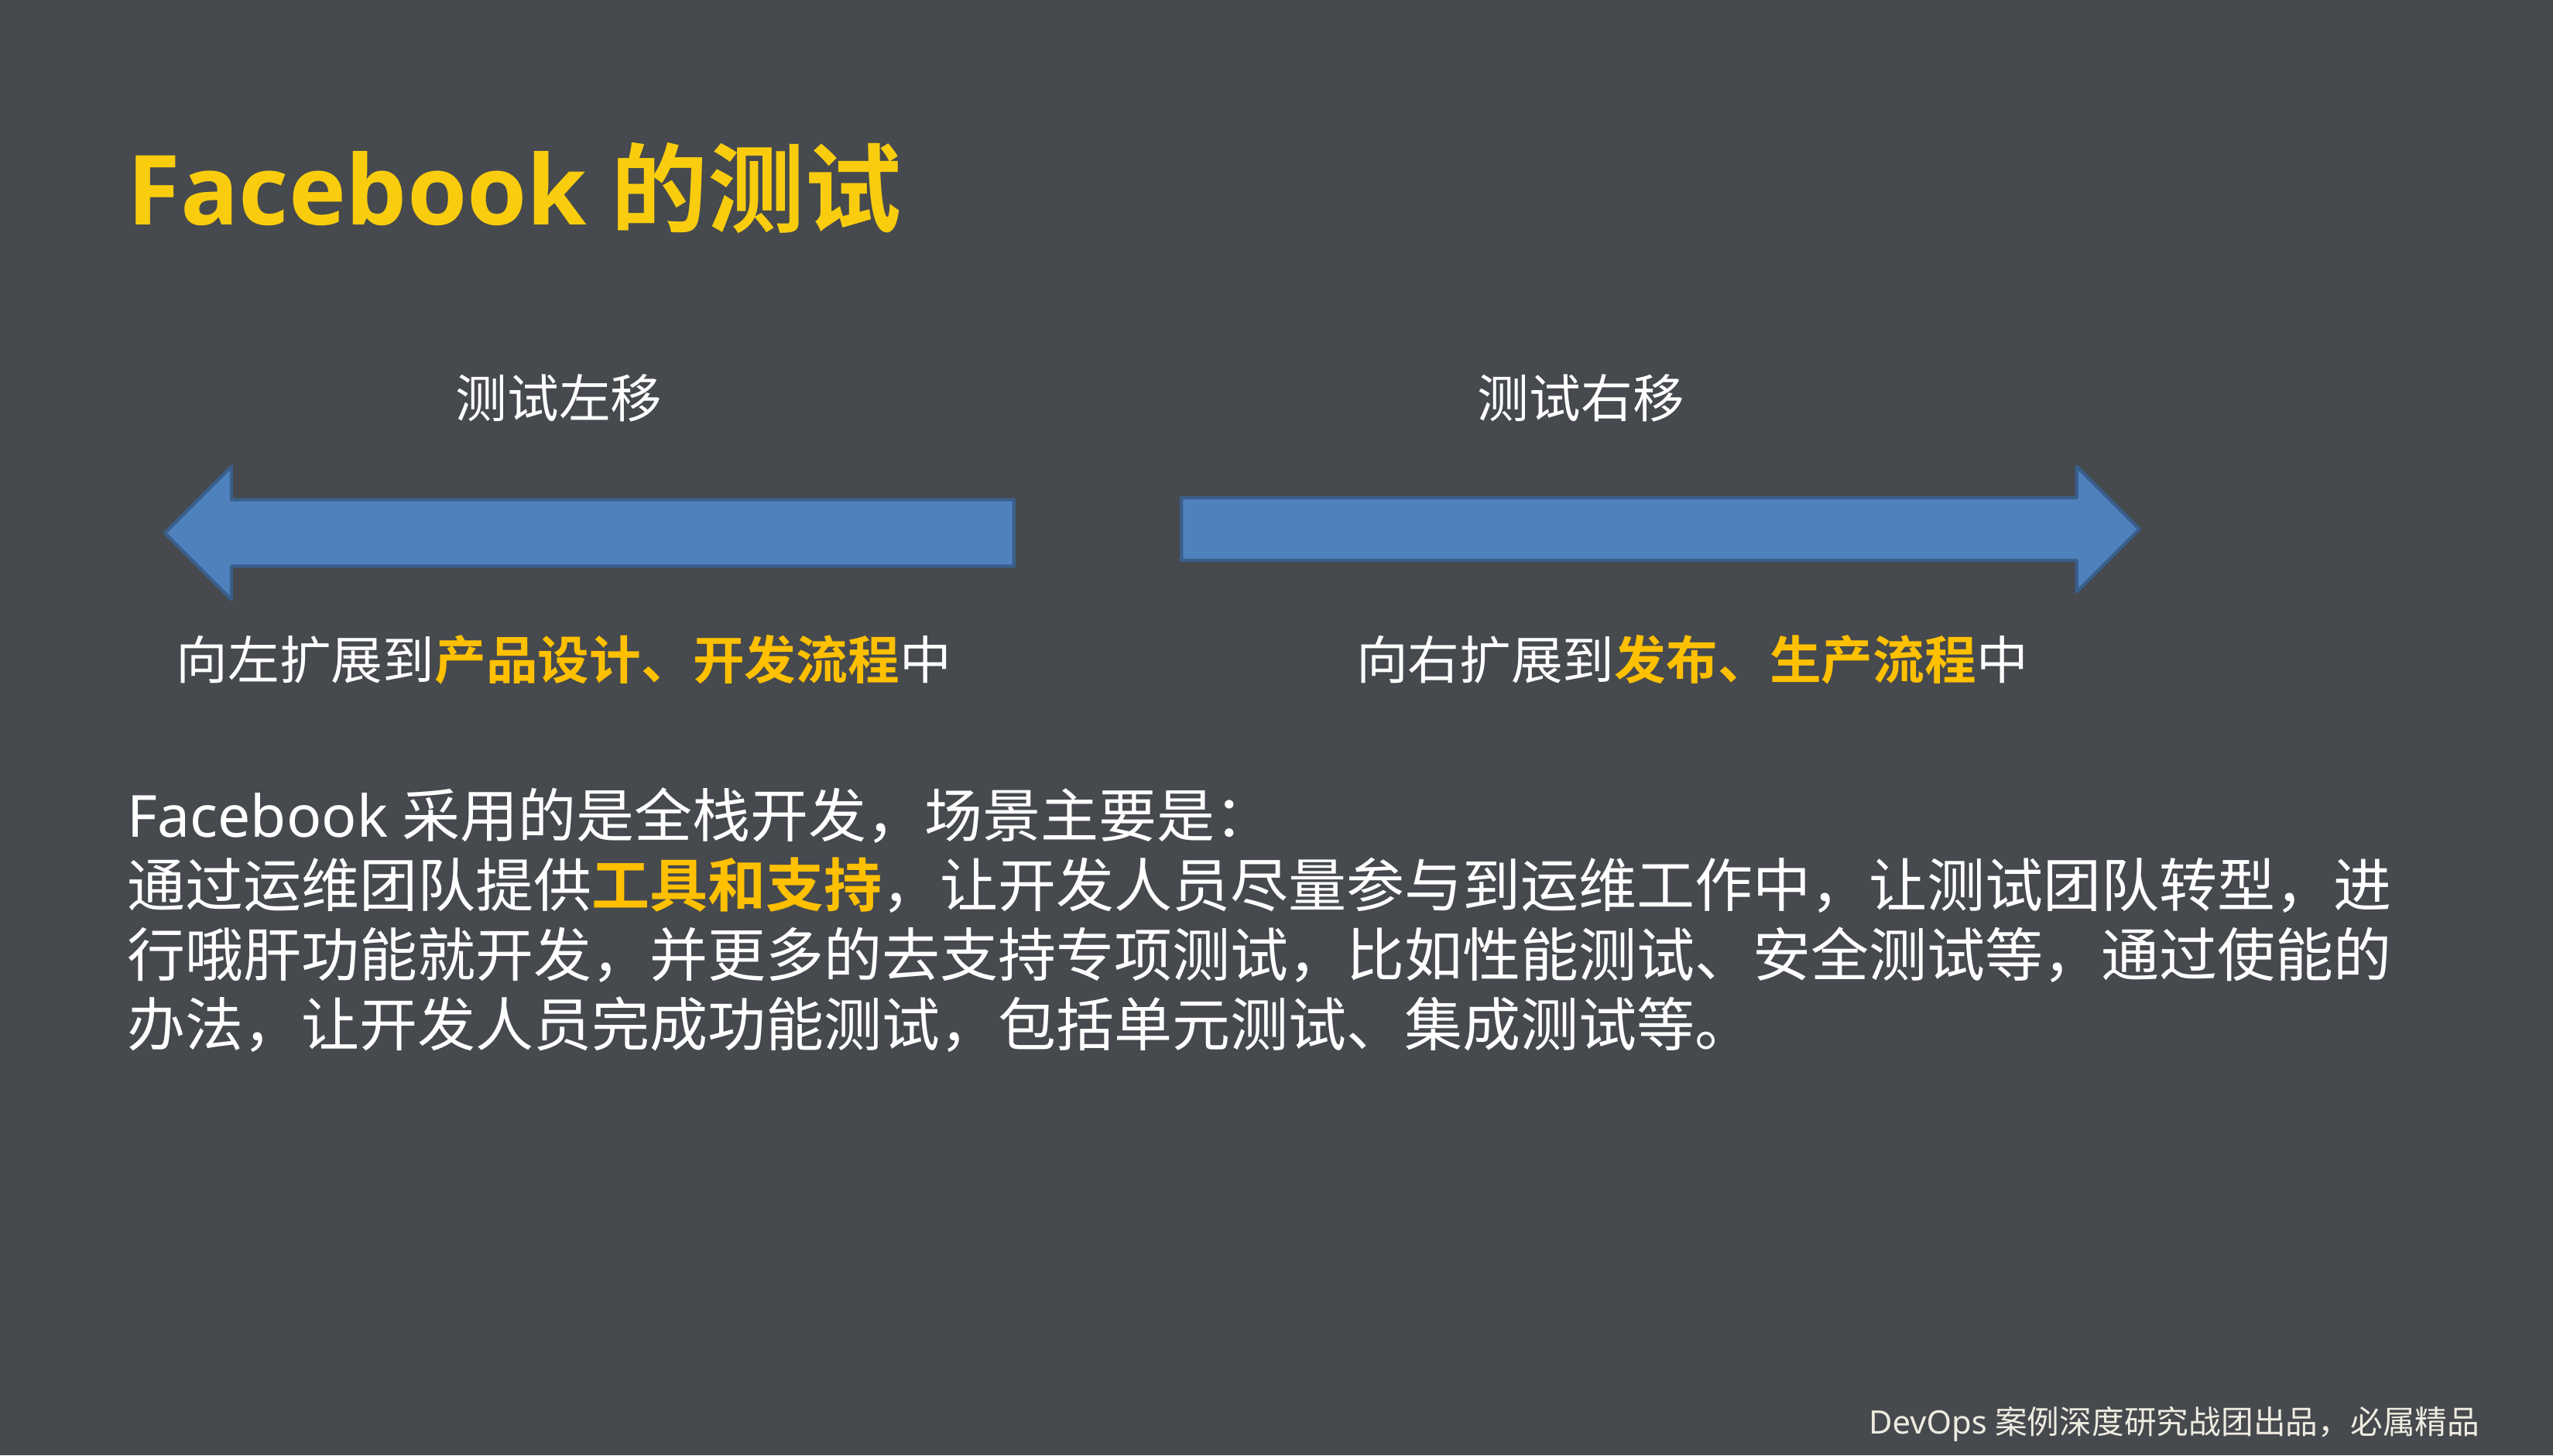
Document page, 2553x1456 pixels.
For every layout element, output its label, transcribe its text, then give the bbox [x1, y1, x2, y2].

list Facebook采用的是全栈开发，场景主要是： 通过运维团队提供工具和支持，让开发人员尽量参与到运维工作中，让测试团队转型，进行哦肝功能就开发，并更多的去支持专项测试，比如性能测试、安全测试等，通过使能的办法，让开发人员完成功能测试，包括单元测试、集成测试等。 [127, 779, 2426, 1060]
text_box [1180, 464, 2141, 594]
title Facebook的测试 [127, 128, 2425, 372]
text_box 向左扩展到产品设计、开发流程中 [165, 622, 985, 696]
text_box 测试左移 [444, 360, 735, 433]
text_box 测试右移 [1466, 360, 1773, 433]
text_box 向右扩展到发布、生产流程中 [1345, 622, 2126, 696]
text_box [163, 464, 1016, 601]
